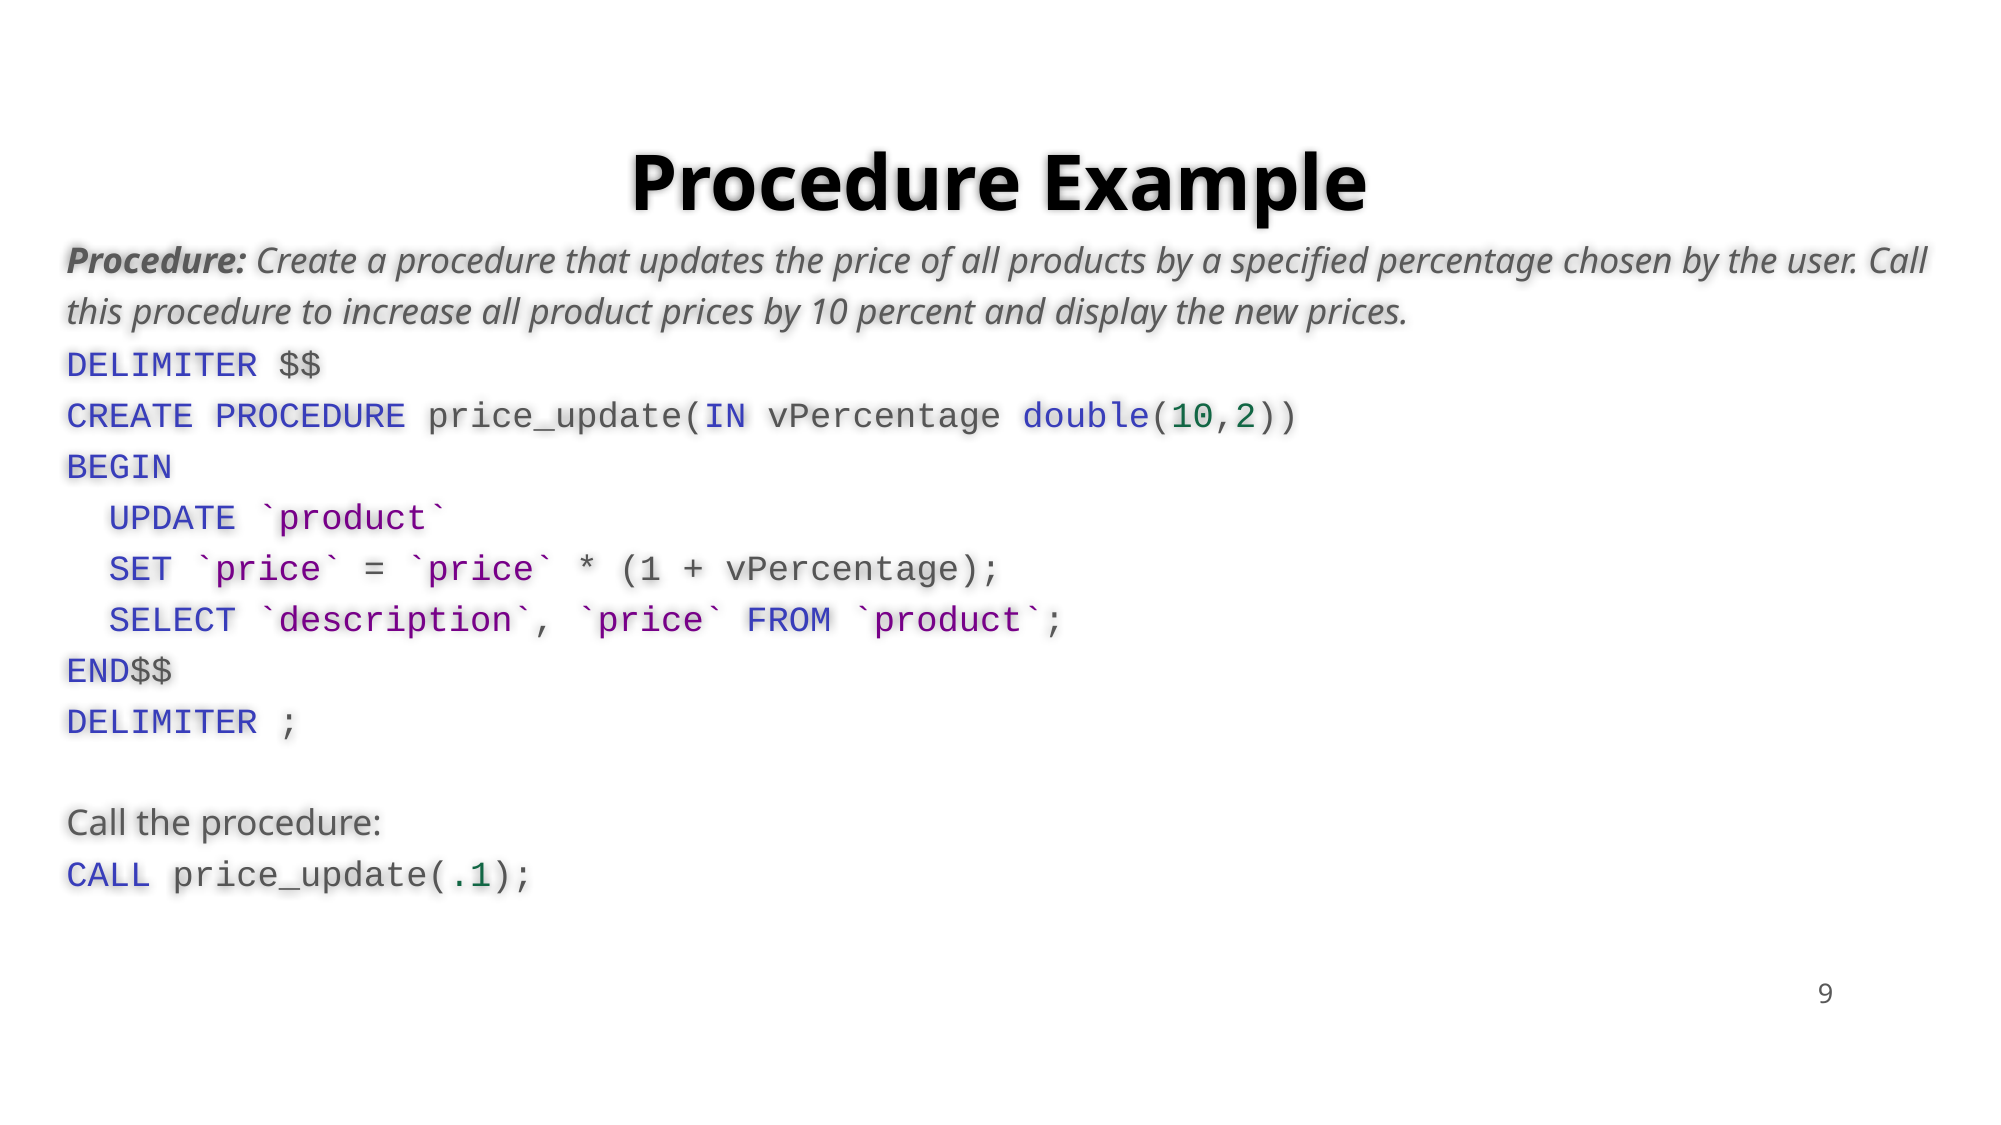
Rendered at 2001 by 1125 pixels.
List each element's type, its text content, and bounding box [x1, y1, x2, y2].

title Procedure Example [149, 99, 1849, 217]
list Procedure: Create a procedure that updates the price of all products by a specified percentage chosen by the user. Call this procedure to increase all product prices by 10 percent and display the new prices. DELIMITER $$ CREATE PROCEDURE price_update(IN vPercentage double(10,2)) BEGIN UPDATE `product` SET `price` = `price` * (1 + vPercentage); SELECT `description`, `price` FROM `product`; END$$ DELIMITER ; Call the procedure: CALL price_update(.1); [51, 222, 1949, 1103]
slide_number 9 [1724, 965, 1849, 1025]
